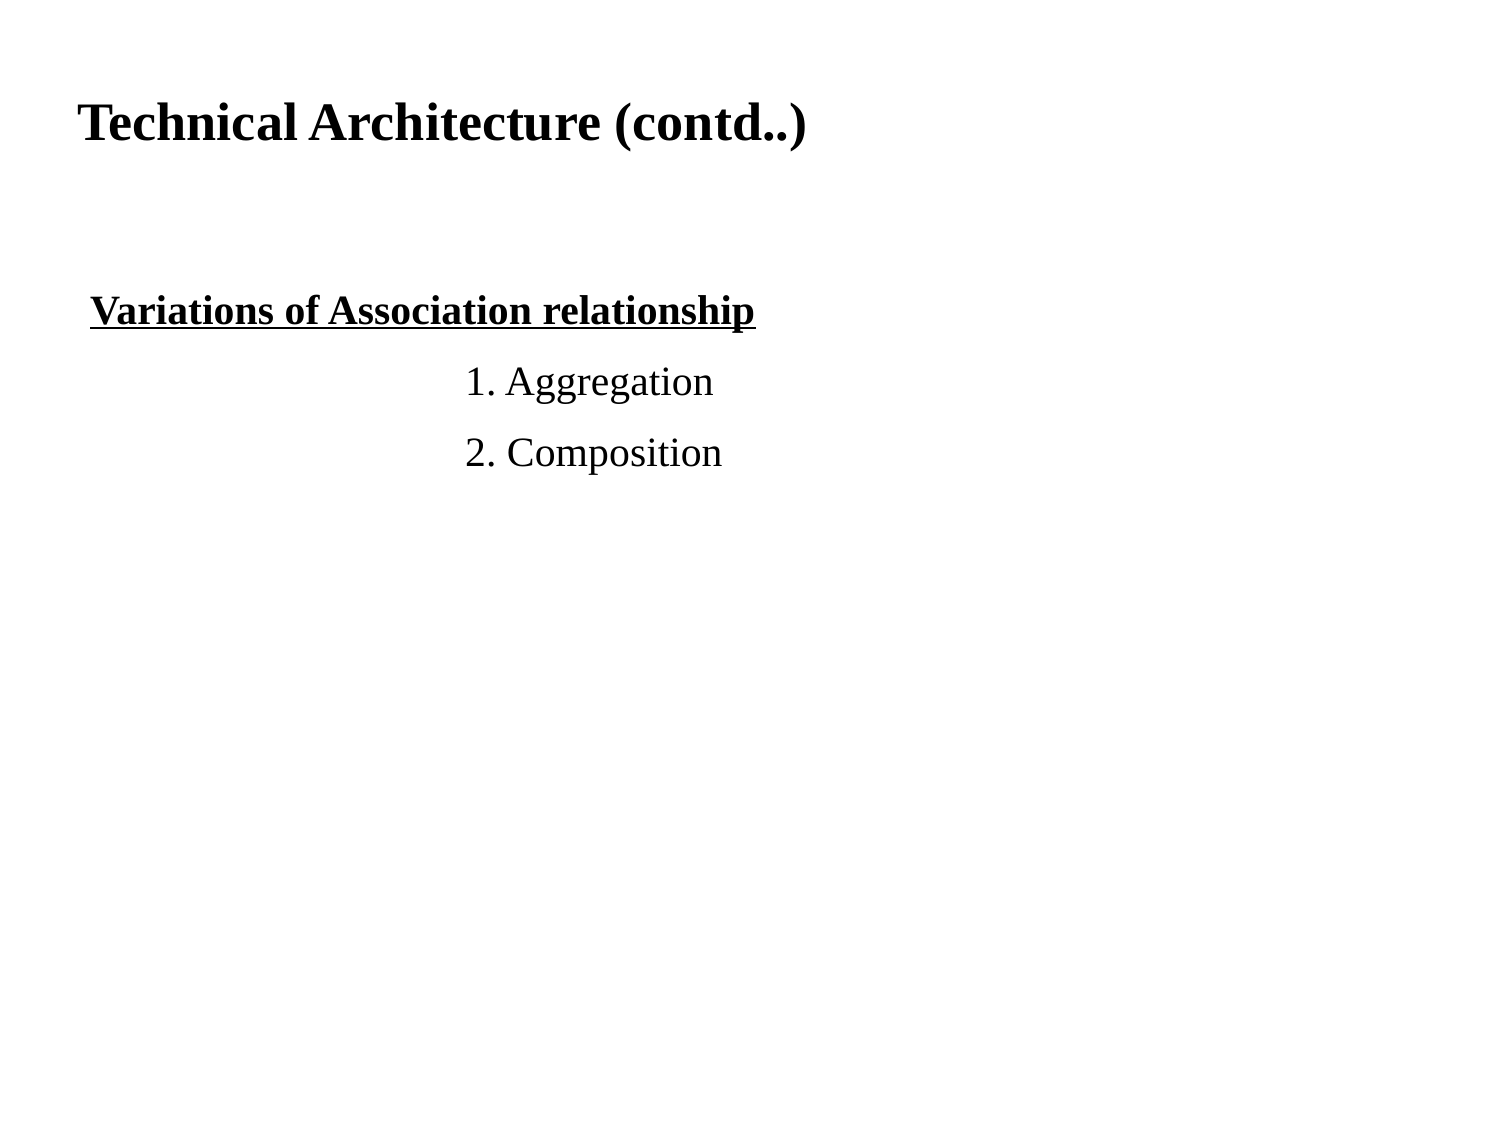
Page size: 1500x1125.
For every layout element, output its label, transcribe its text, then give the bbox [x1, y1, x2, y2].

list Variations of Association relationship 1. Aggregation 2. Composition [75, 275, 1400, 688]
title Technical Architecture (contd..) [62, 62, 1463, 175]
